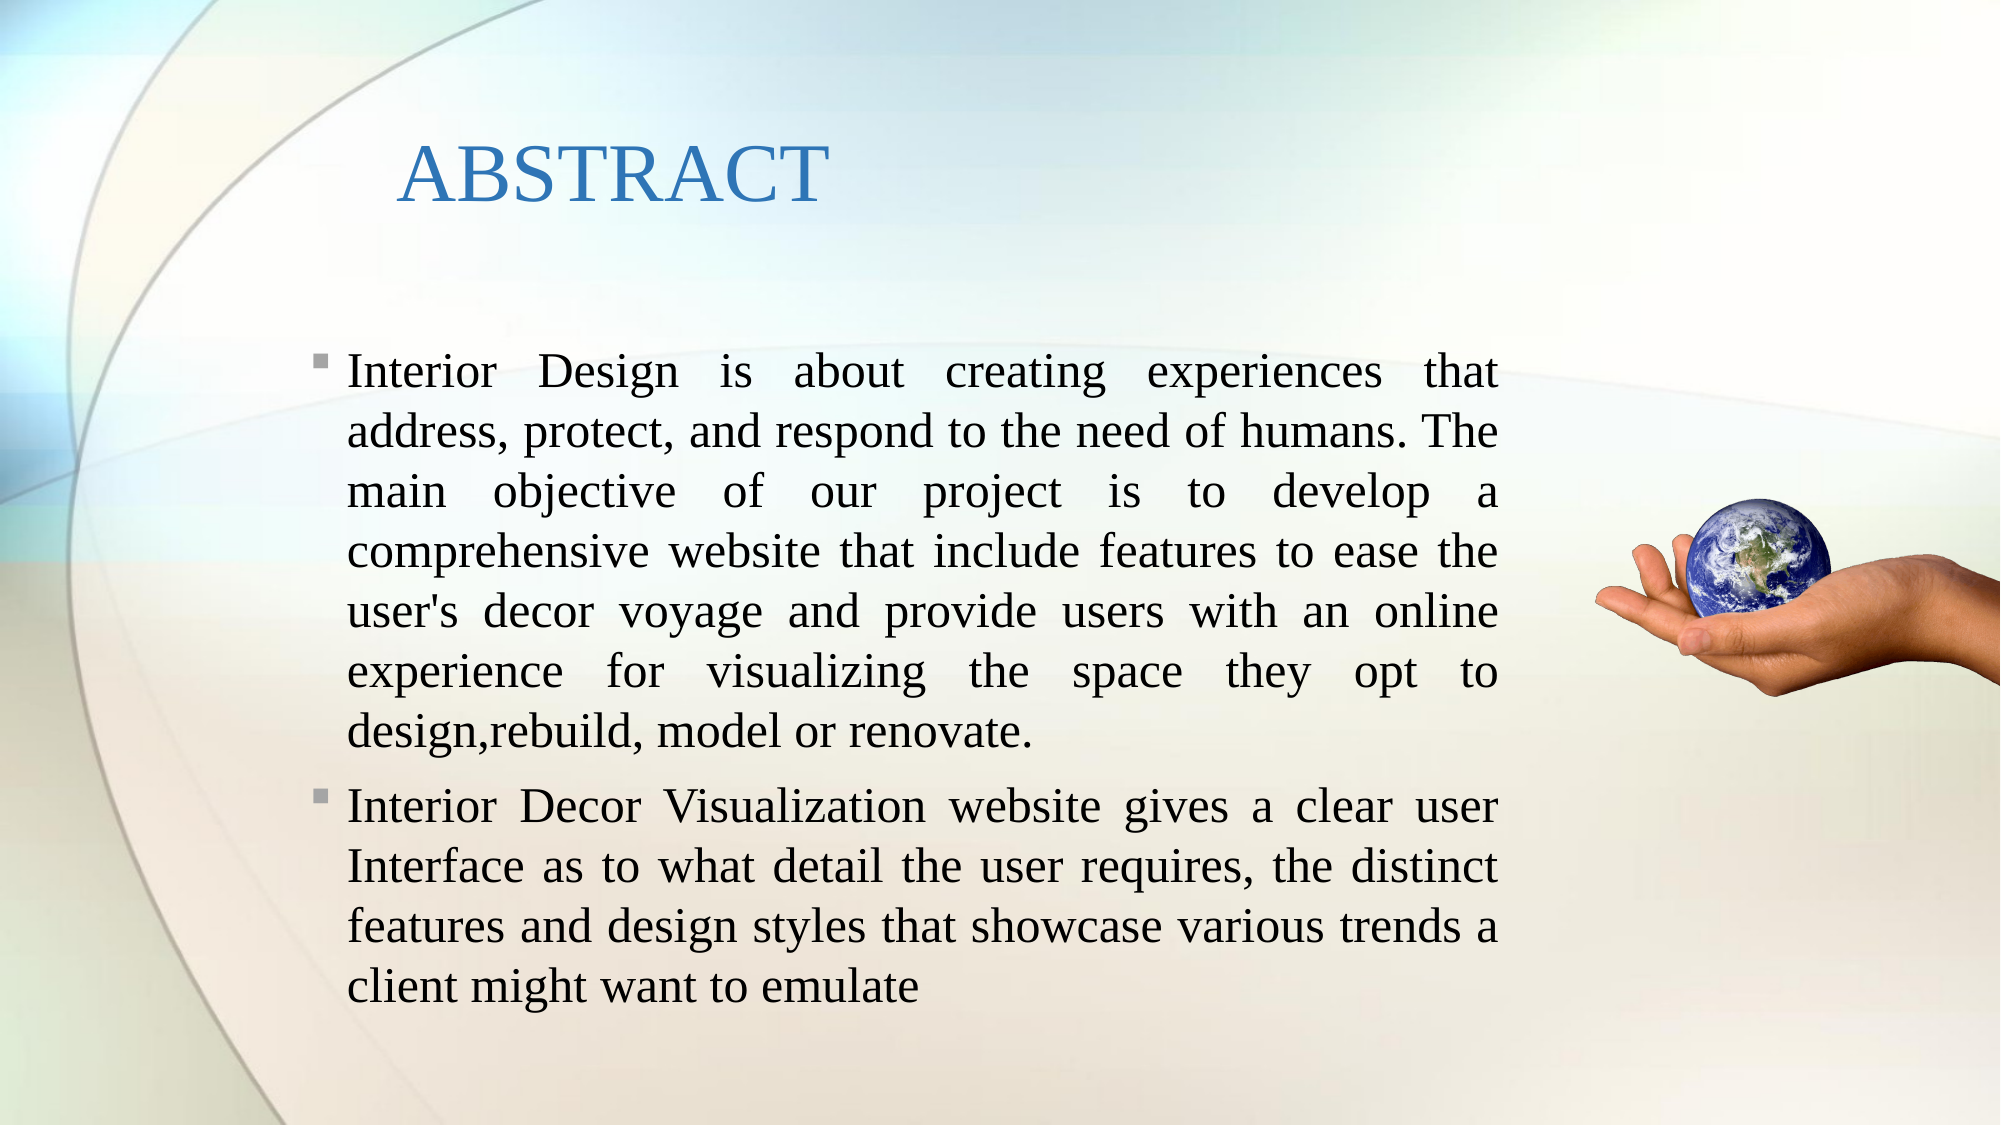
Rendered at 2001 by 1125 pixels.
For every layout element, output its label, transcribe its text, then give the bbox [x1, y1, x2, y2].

title ABSTRACT [381, 59, 1863, 278]
list Interior Design is about creating experiences that address, protect, and respond to the need of humans. The main objective of our project is to develop a comprehensive website that include features to ease the user's decor voyage and provide users with an online experience for visualizing the space they opt to design,rebuild, model or renovate. Interior Decor Visualization website gives a clear user Interface as to what detail the user requires, the distinct features and design styles that showcase various trends a client might want to emulate [294, 330, 1515, 1067]
picture [0, 0, 2001, 1125]
